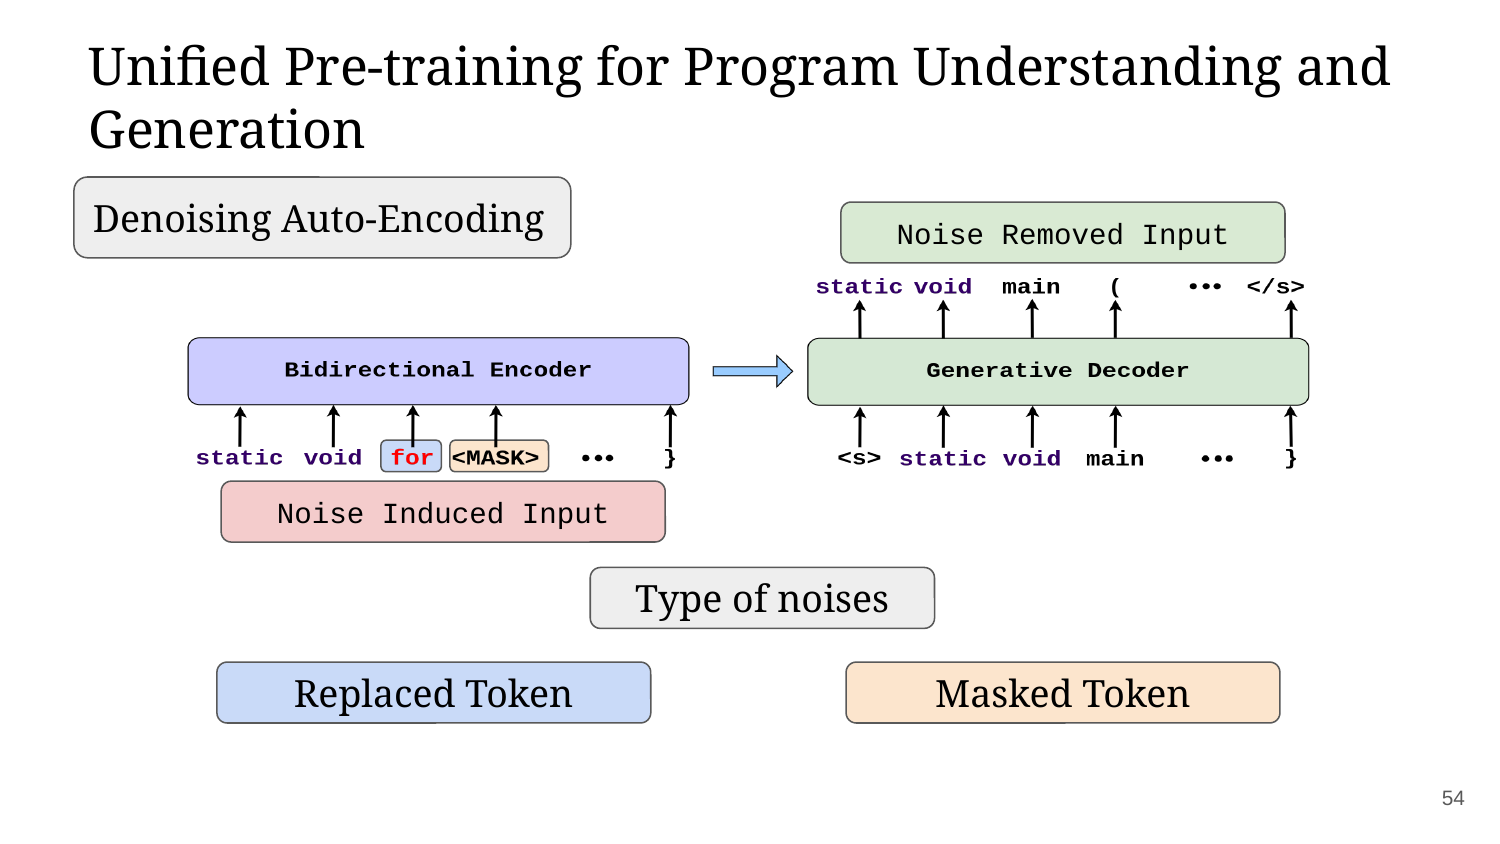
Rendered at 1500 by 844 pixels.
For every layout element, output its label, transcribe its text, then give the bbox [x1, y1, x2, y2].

slide_number 54 [1389, 764, 1480, 830]
text_box Type of noises [590, 567, 935, 629]
text_box Masked Token [846, 662, 1280, 724]
text_box Noise Removed Input [840, 202, 1286, 263]
text_box Denoising Auto-Encoding [73, 176, 571, 258]
text_box Replaced Token [216, 662, 651, 724]
text_box Noise Induced Input [221, 481, 666, 543]
text_box Unified Pre-training for Program Understanding and Generation [69, 50, 1448, 143]
picture [187, 275, 1338, 472]
